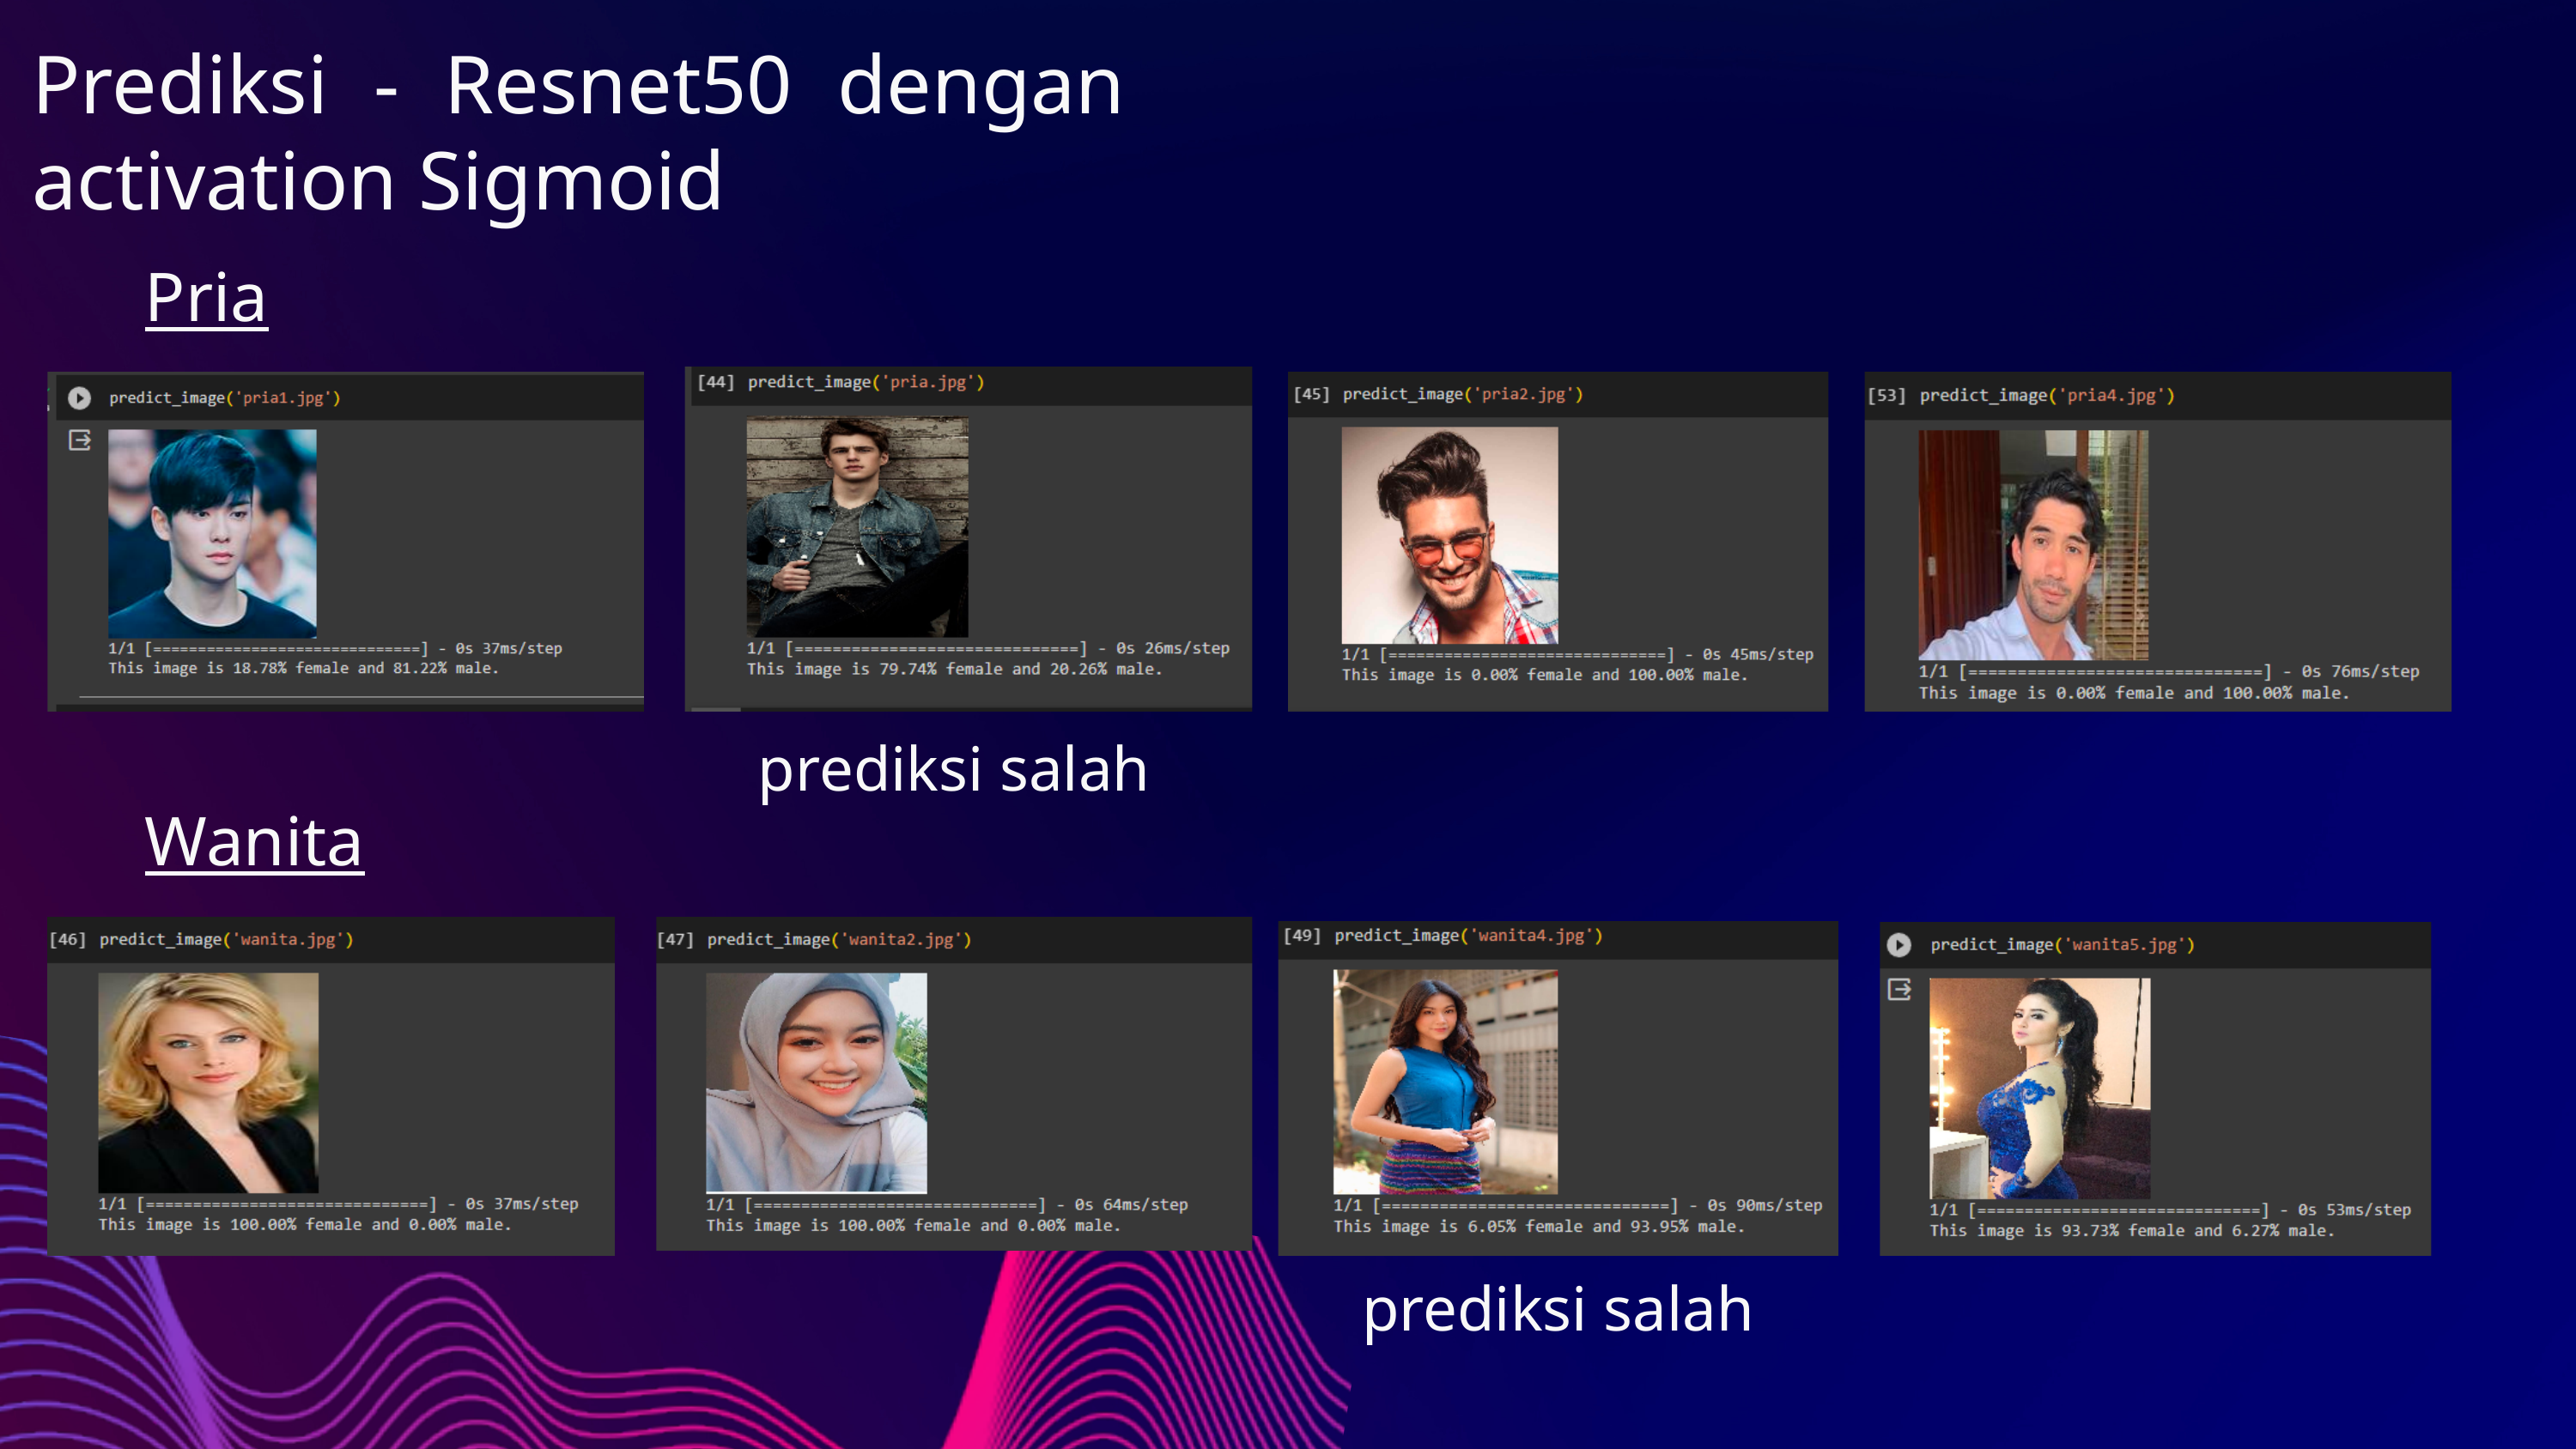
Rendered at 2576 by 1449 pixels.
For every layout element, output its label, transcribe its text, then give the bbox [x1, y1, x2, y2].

text_box [47, 372, 644, 712]
text_box [1880, 922, 2432, 1256]
text_box [1864, 372, 2452, 712]
text_box [0, 1035, 1372, 1449]
text_box prediksi salah [1358, 1258, 1759, 1343]
text_box [47, 917, 615, 1256]
text_box [1287, 372, 1829, 712]
text_box Prediksi - Resnet50 dengan activation Sigmoid [32, 33, 1127, 226]
text_box [684, 367, 1253, 712]
text_box [0, 0, 2576, 1449]
text_box Pria [144, 254, 1218, 336]
text_box [1278, 921, 1838, 1256]
text_box prediksi salah [752, 718, 1157, 803]
text_box Wanita [144, 798, 1218, 880]
text_box [656, 917, 1253, 1251]
